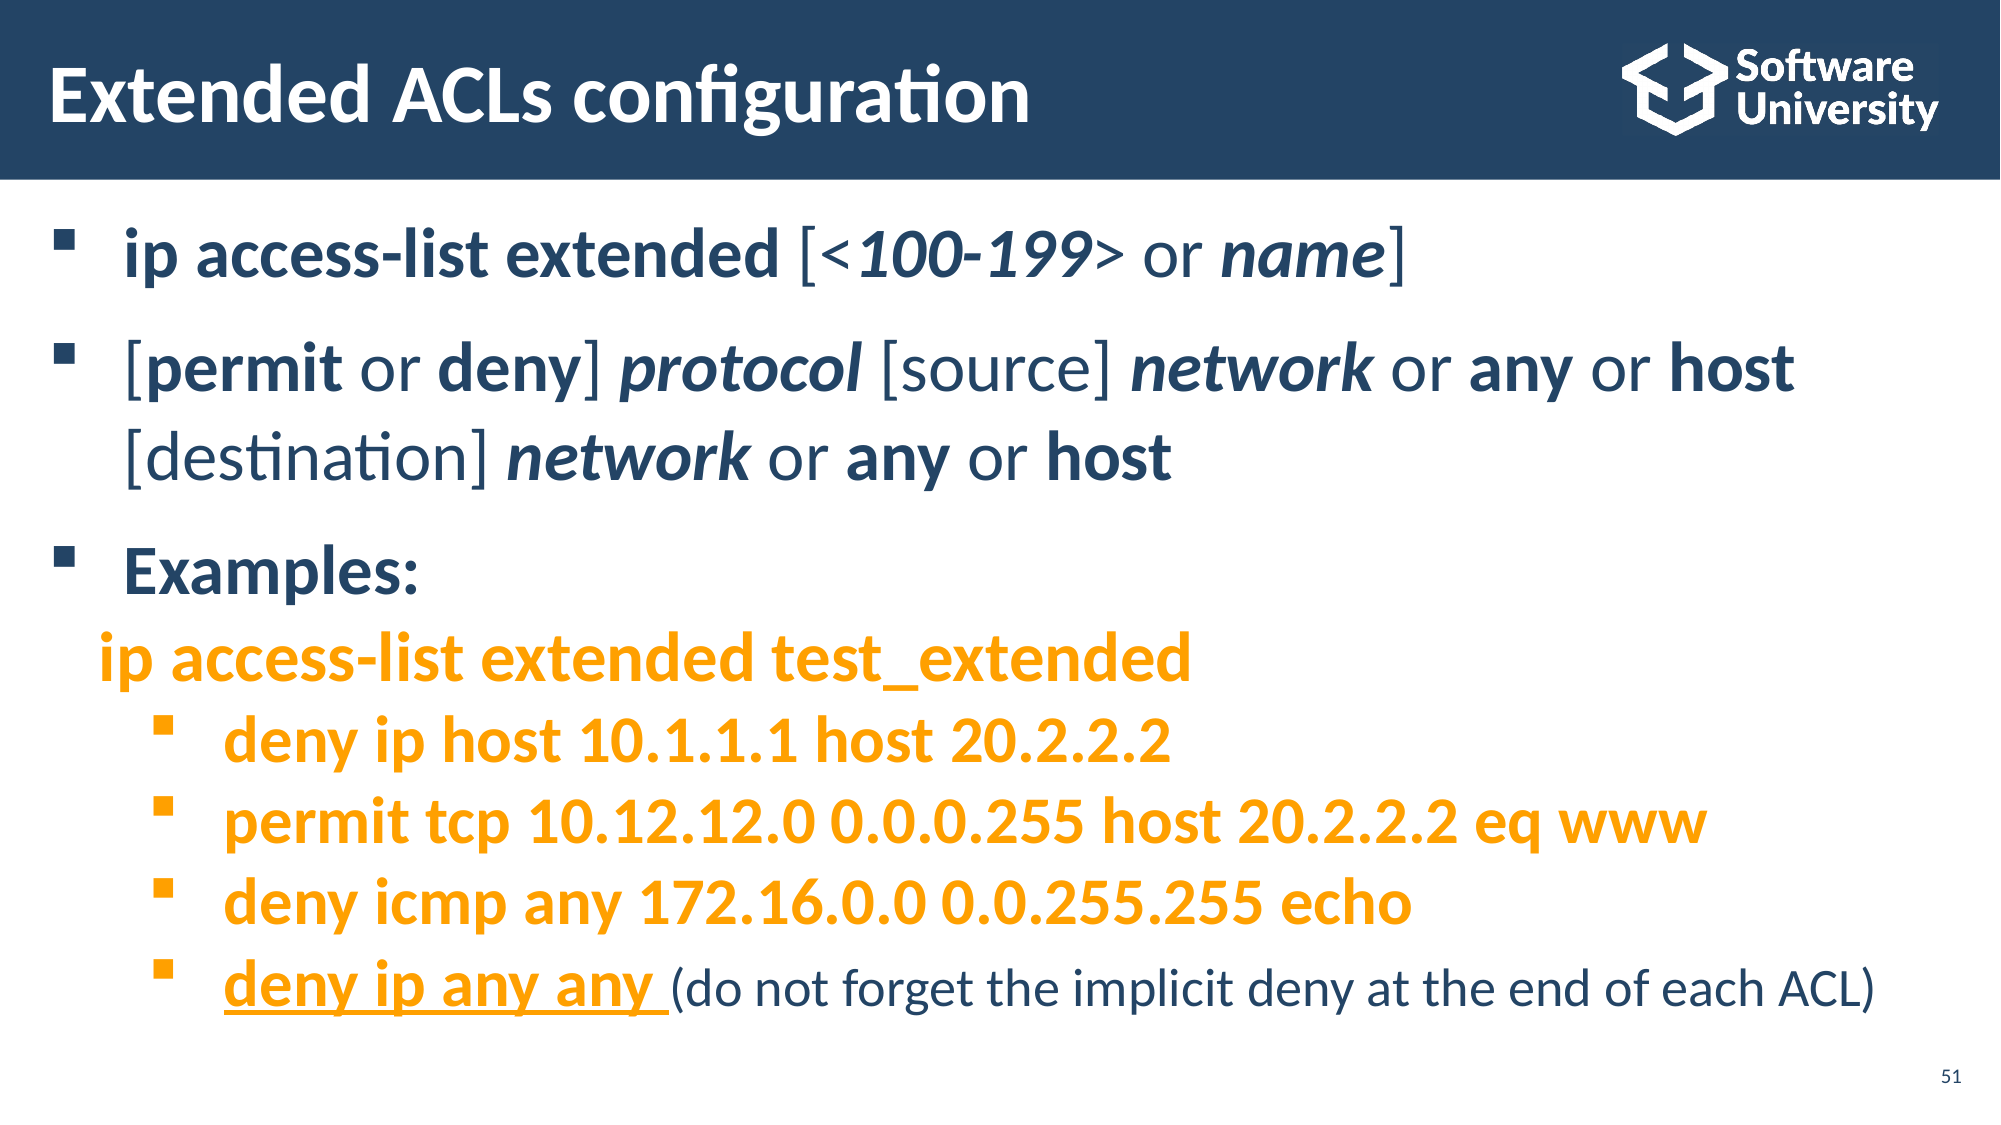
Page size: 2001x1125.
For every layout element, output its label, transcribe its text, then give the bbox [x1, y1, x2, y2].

slide_number 51 [1897, 1049, 1968, 1101]
title Extended ACLs configuration [31, 16, 1591, 162]
list ip access-list extended [<100-199> or name] [permit or deny] protocol [source] network or any or host [destination] network or any or host Examples: ip access-list extended test_extended deny ip host 10.1.1.1 host 20.2.2.2 permit tcp 10.12.12.0 0.0.0.255 host 20.2.2.2 eq www deny icmp any 172.16.0.0 0.0.255.255 echo deny ip any any (do not forget the implicit deny at the end of each ACL) [31, 196, 1970, 1101]
picture [1622, 43, 1939, 136]
